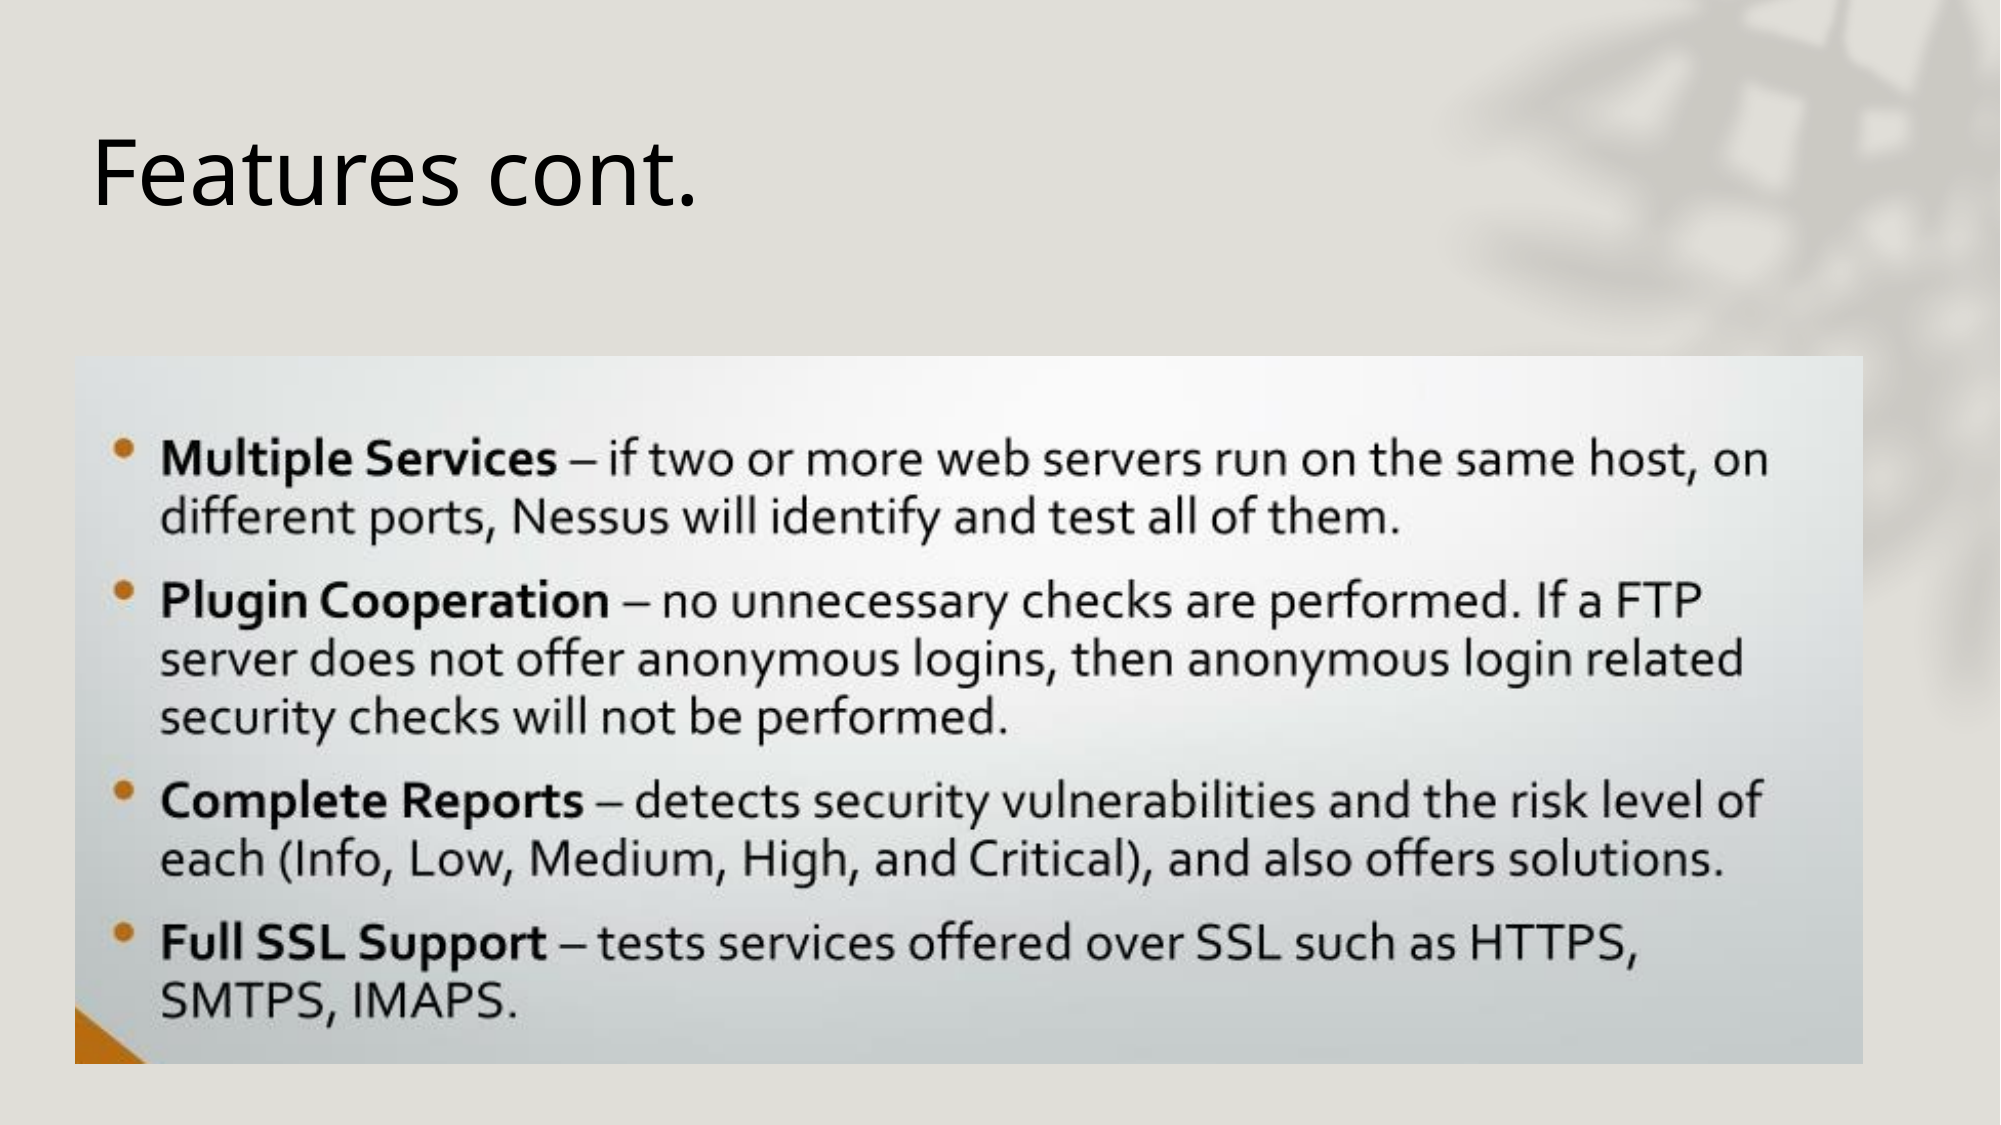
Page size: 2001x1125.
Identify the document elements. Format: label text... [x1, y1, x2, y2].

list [75, 356, 1863, 1064]
title Features cont. [75, 60, 1863, 278]
